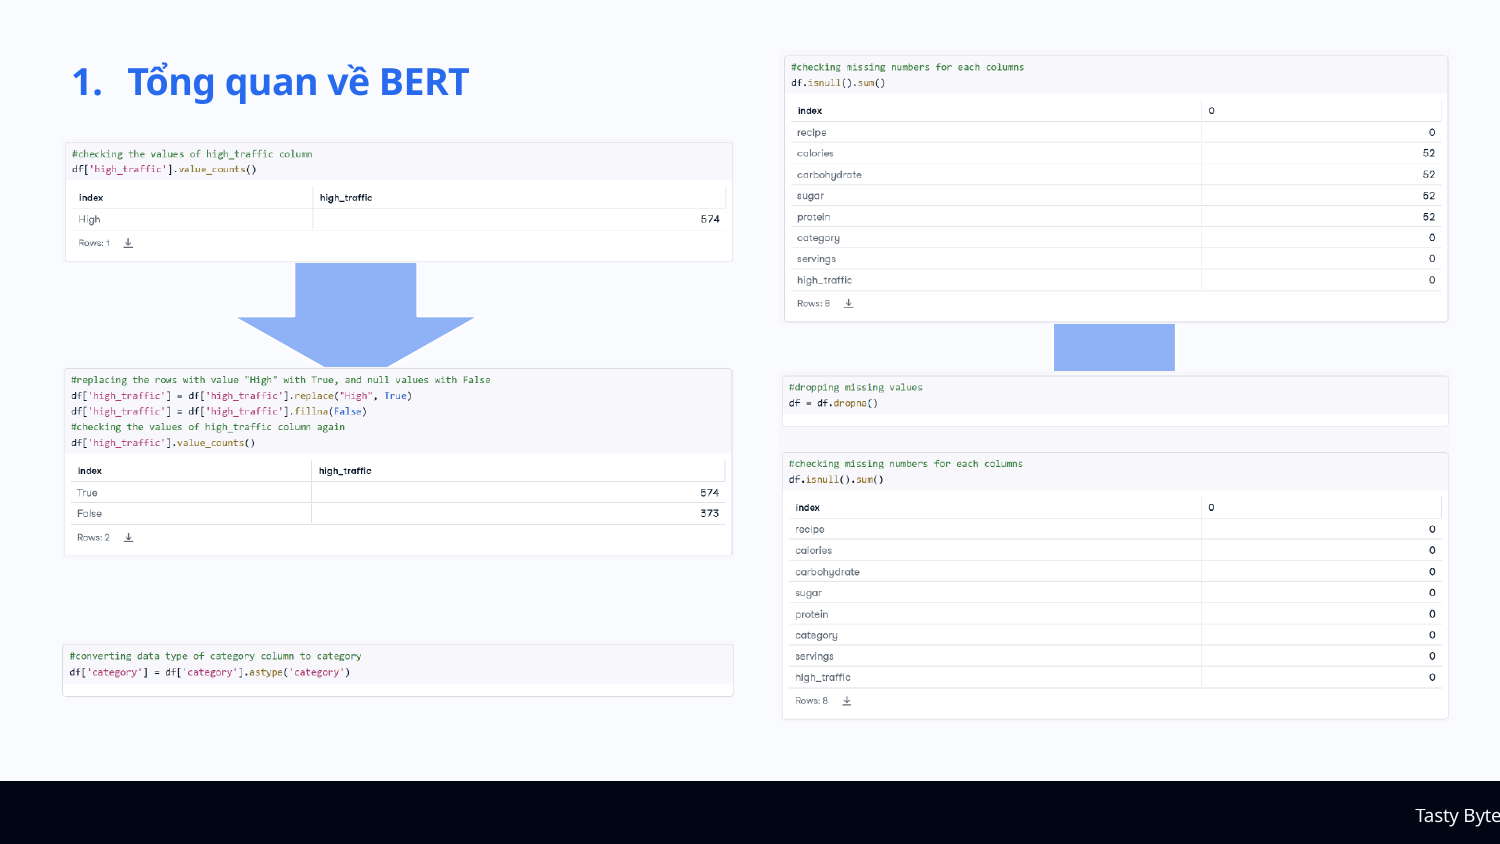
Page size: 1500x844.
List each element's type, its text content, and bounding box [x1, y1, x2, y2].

text_box [1052, 324, 1177, 371]
text_box Tổng quan về BERT [56, 56, 518, 104]
picture [0, 781, 1500, 844]
picture [62, 641, 734, 699]
text_box [232, 263, 479, 367]
picture [779, 371, 1451, 722]
picture [779, 50, 1451, 324]
picture [62, 367, 734, 559]
picture [62, 138, 734, 263]
